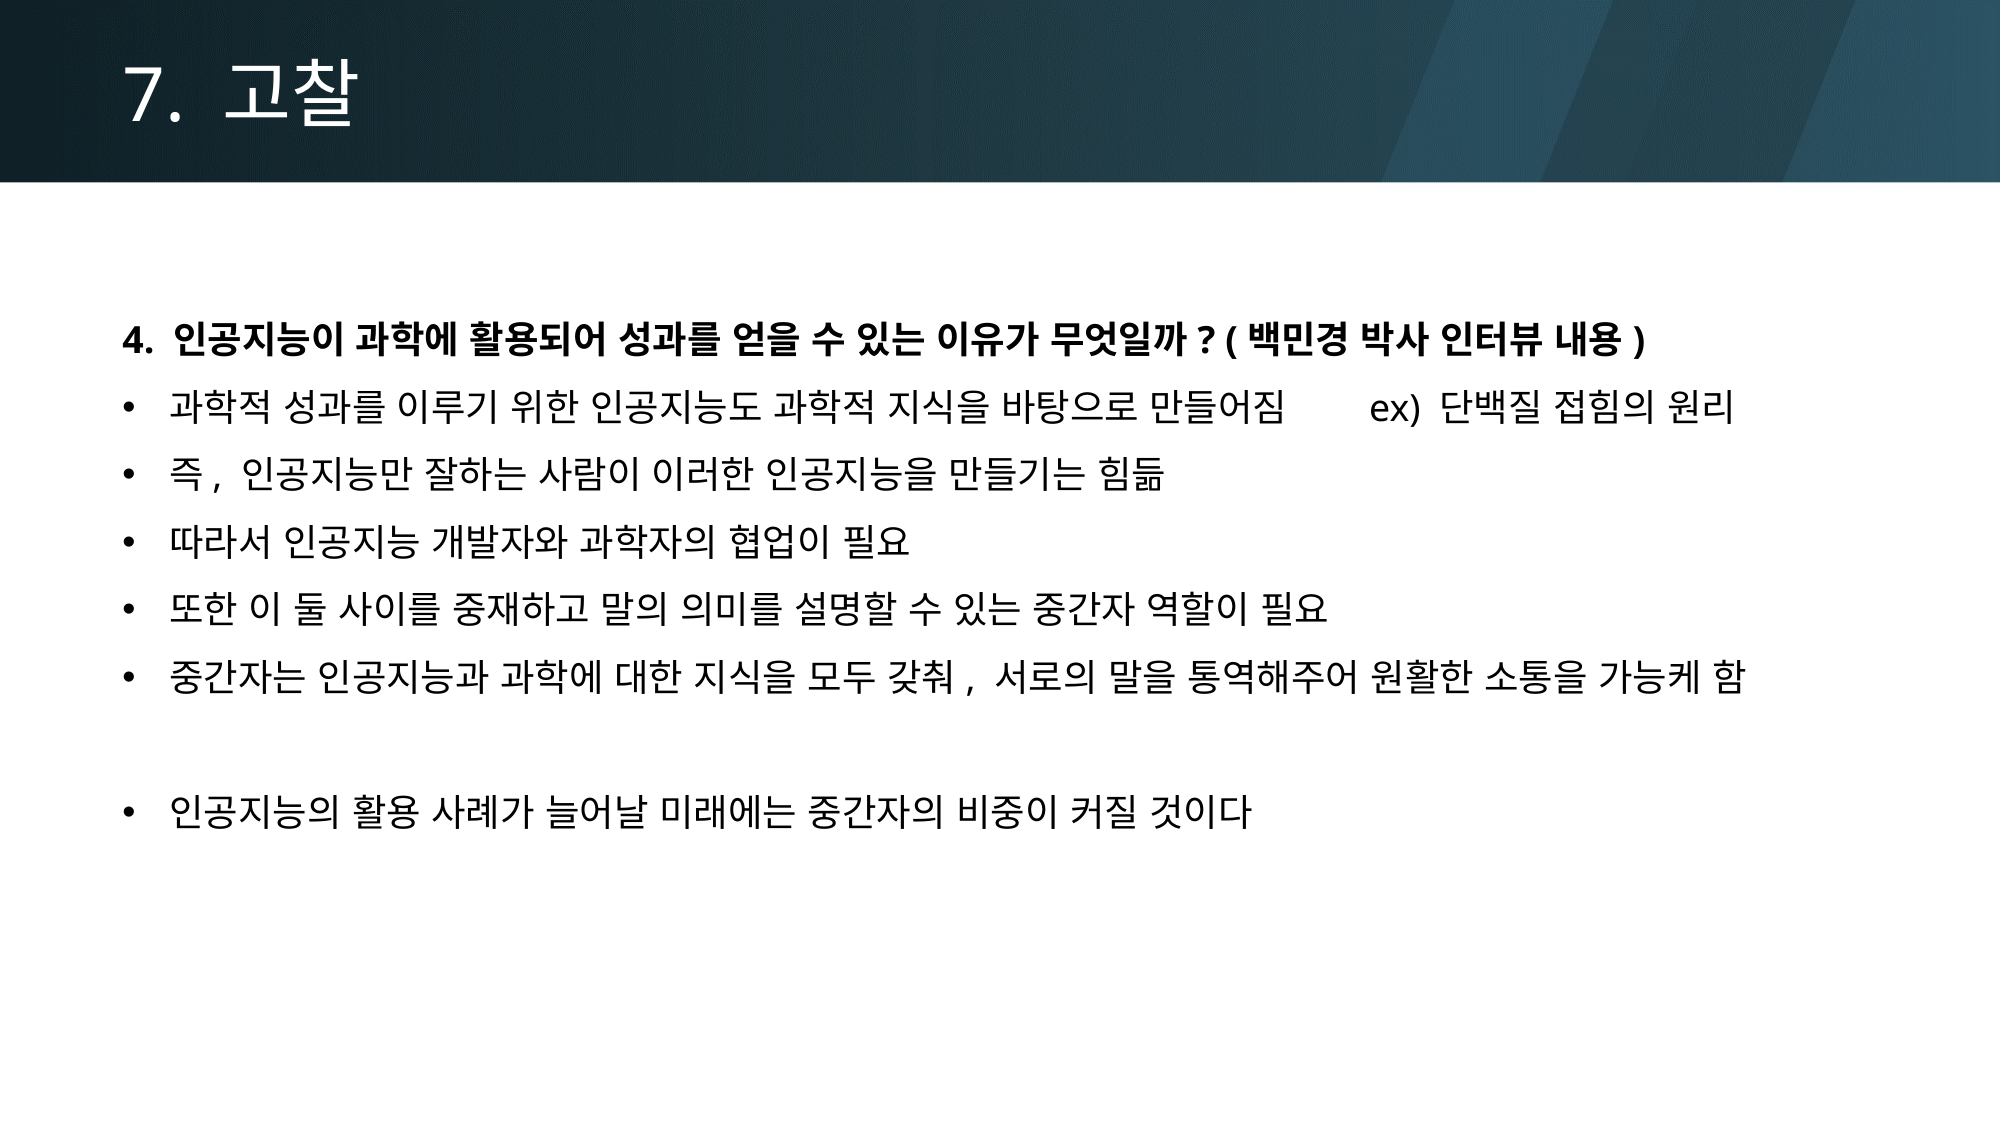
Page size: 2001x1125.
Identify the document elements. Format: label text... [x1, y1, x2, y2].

picture [0, 0, 2000, 182]
list 7. 고찰 [107, 49, 1491, 114]
text_box 4. 인공지능이 과학에 활용되어 성과를 얻을 수 있는 이유가 무엇일까? (백민경 박사 인터뷰 내용) 과학적 성과를 이루기 위한 인공지능도 과학적 지식을 바탕으로 만들어짐 ex) 단백질 접힘의 원리 즉, 인공지능만 잘하는 사람이 이러한 인공지능을 만들기는 힘듦 따라서 인공지능 개발자와 과학자의 협업이 필요 또한 이 둘 사이를 중재하고 말의 의미를 설명할 수 있는 중간자 역할이 필요 중간자는 인공지능과 과학에 대한 지식을 모두 갖춰, 서로의 말을 통역해주어 원활한 소통을 가능케 함 인공지능의 활용 사례가 늘어날 미래에는 중간자의 비중이 커질 것이다 [107, 286, 1928, 842]
